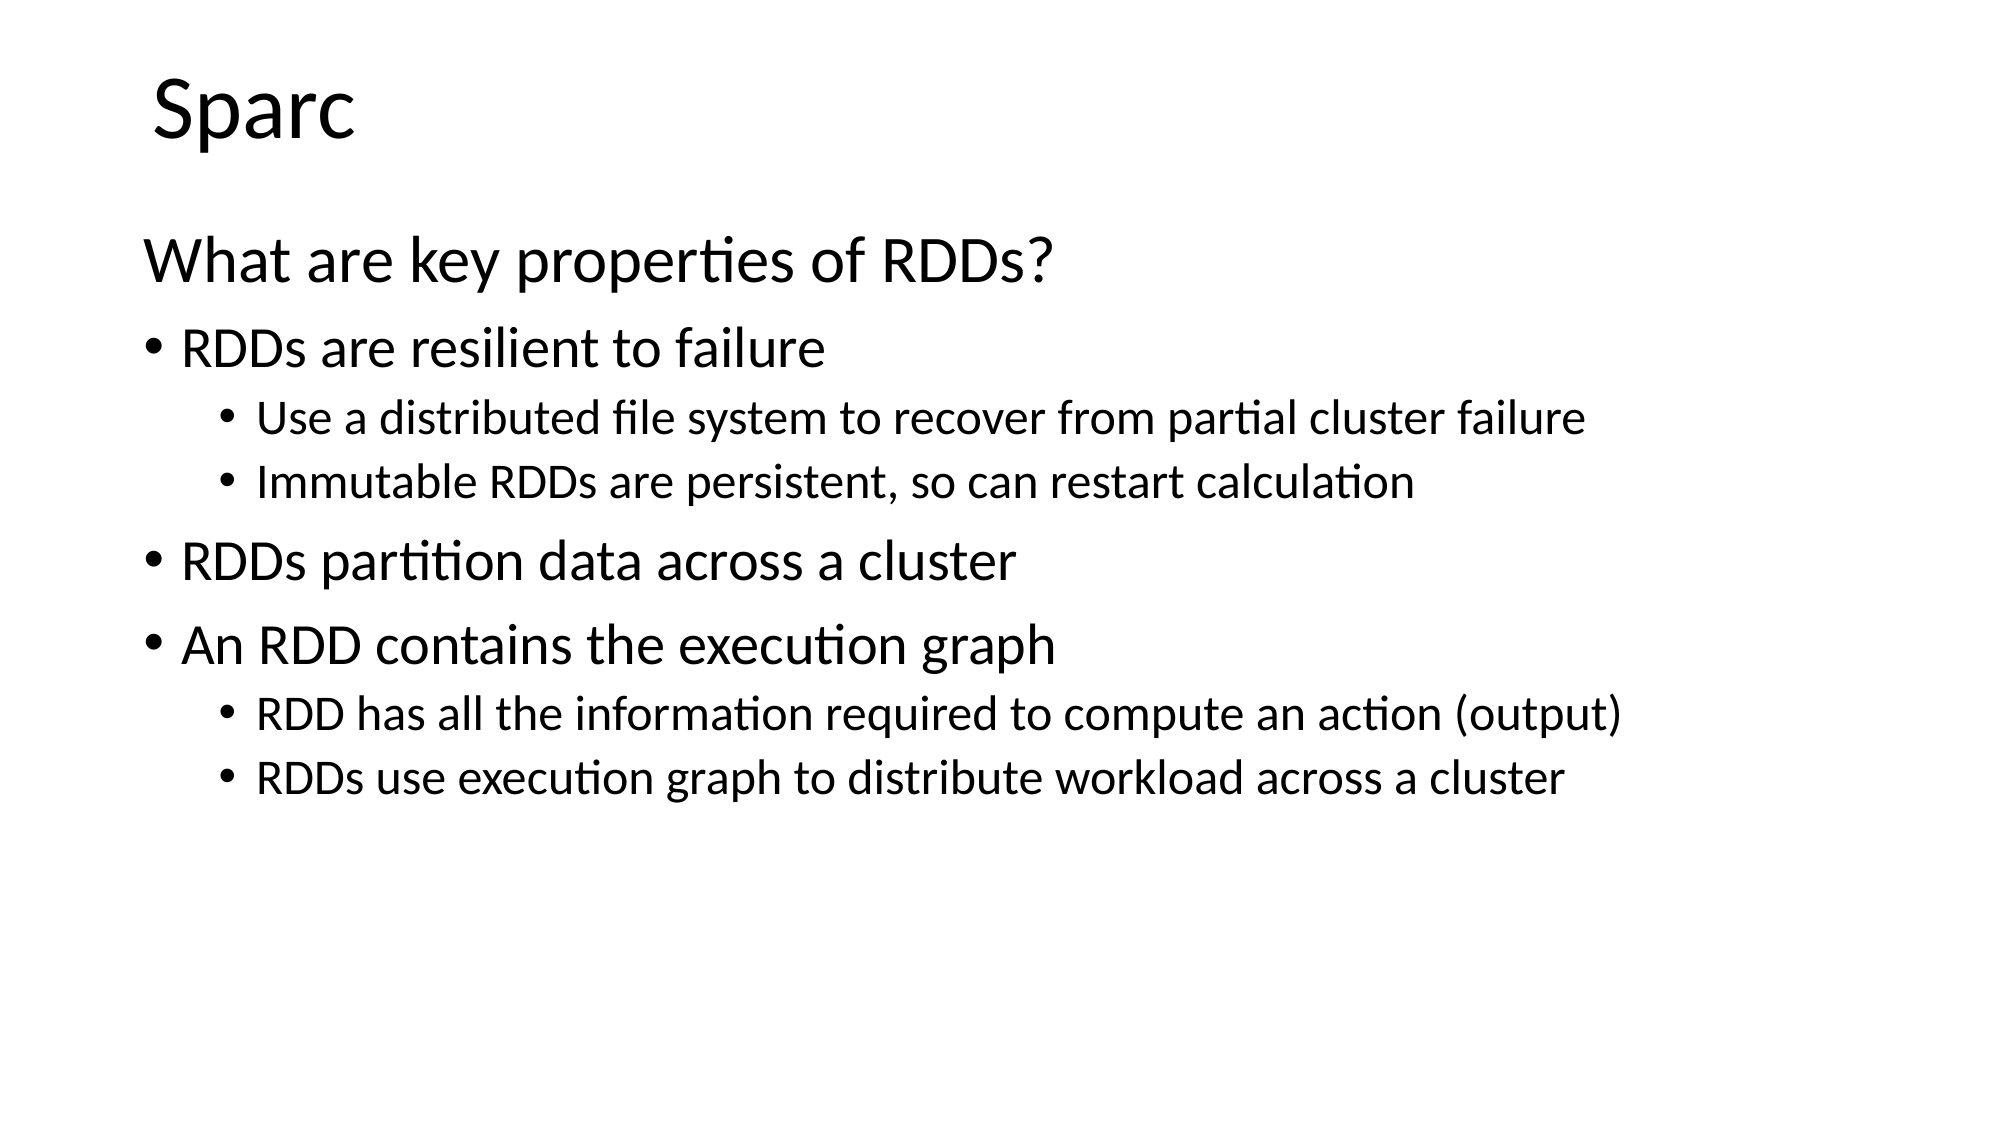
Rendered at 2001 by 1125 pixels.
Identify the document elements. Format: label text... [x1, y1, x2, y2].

text_box Sparc [137, 0, 1863, 218]
list What are key properties of RDDs? RDDs are resilient to failure Use a distributed file system to recover from partial cluster failure Immutable RDDs are persistent, so can restart calculation RDDs partition data across a cluster An RDD contains the execution graph RDD has all the information required to compute an action (output) RDDs use execution graph to distribute workload across a cluster [128, 217, 1854, 1031]
